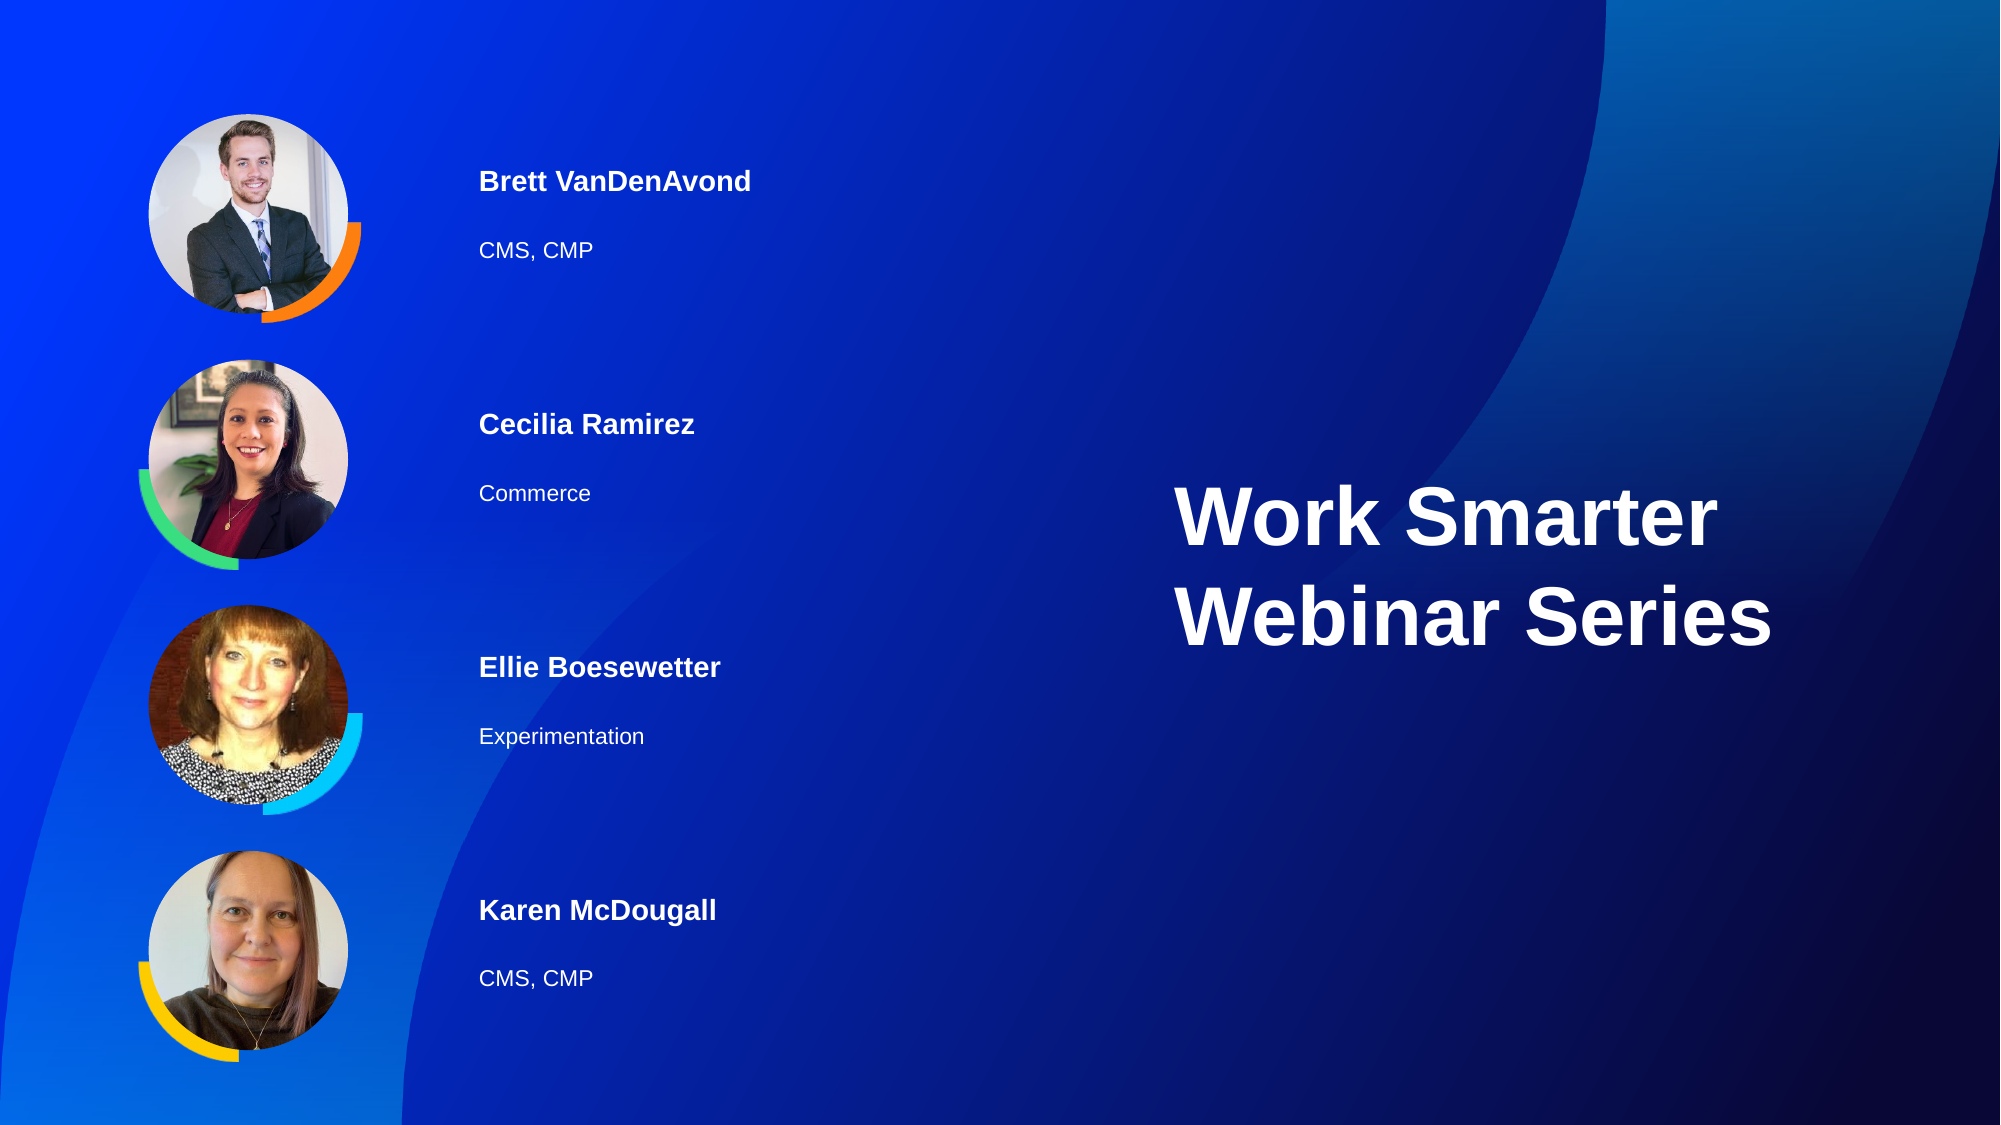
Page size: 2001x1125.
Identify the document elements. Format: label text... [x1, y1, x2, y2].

list Commerce [463, 470, 1089, 561]
list Work Smarter Webinar Series [1159, 354, 1881, 770]
list Brett VanDenAvond [463, 154, 1089, 212]
picture [0, 0, 2000, 1125]
list Karen McDougall [463, 883, 1089, 941]
list CMS, CMP [463, 227, 1089, 318]
list Cecilia Ramirez [463, 397, 1089, 455]
list CMS, CMP [463, 956, 1089, 1046]
list Ellie Boesewetter [463, 640, 1089, 698]
list Experimentation [463, 713, 1089, 804]
